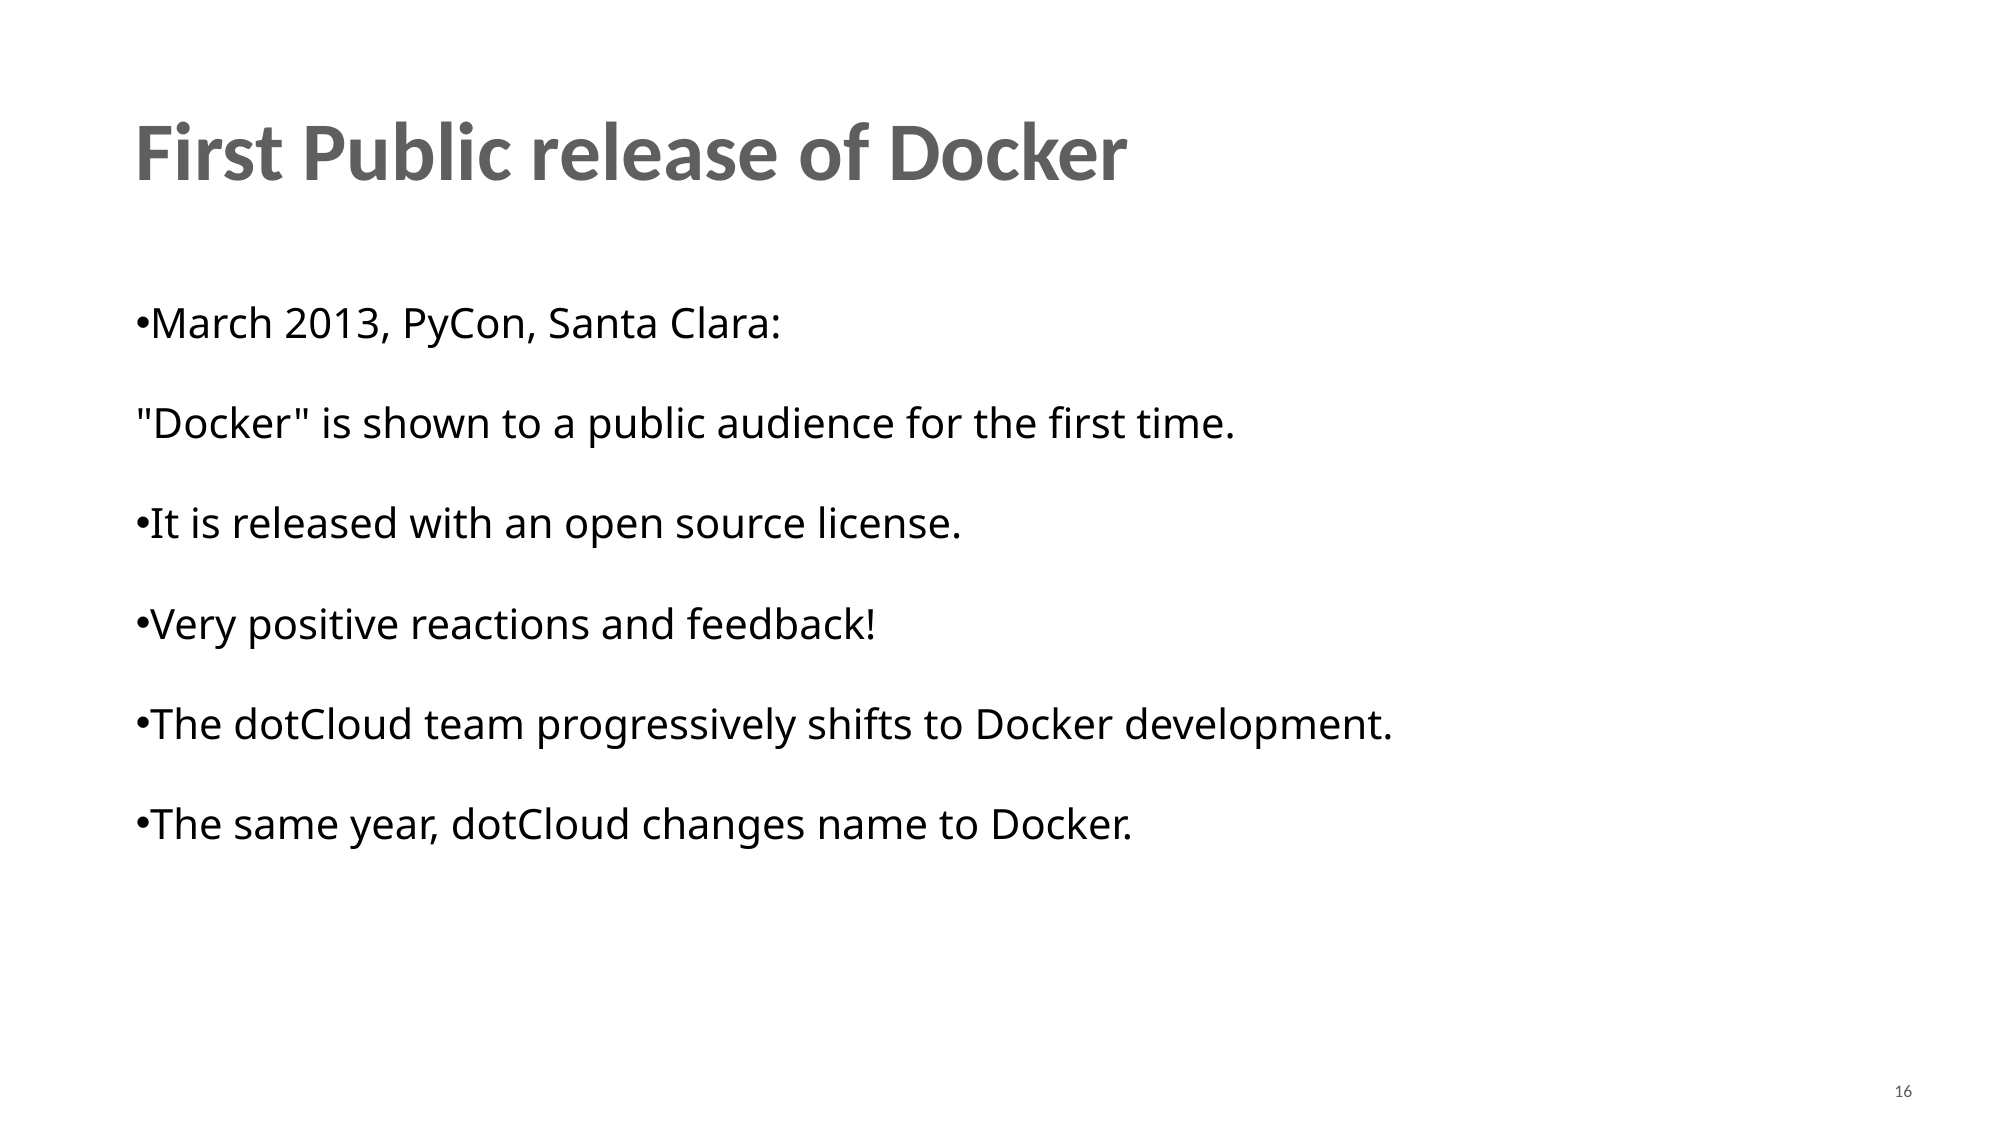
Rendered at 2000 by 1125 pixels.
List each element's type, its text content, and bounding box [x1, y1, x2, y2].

slide_number 16 [1849, 1075, 1913, 1106]
text_box First Public release of Docker March 2013, PyCon, Santa Clara: "Docker" is shown to a public audience for the first time. It is released with an open source license. Very positive reactions and feedback! The dotCloud team progressively shifts to Docker development. The same year, dotCloud changes name to Docker. [121, 89, 1512, 900]
